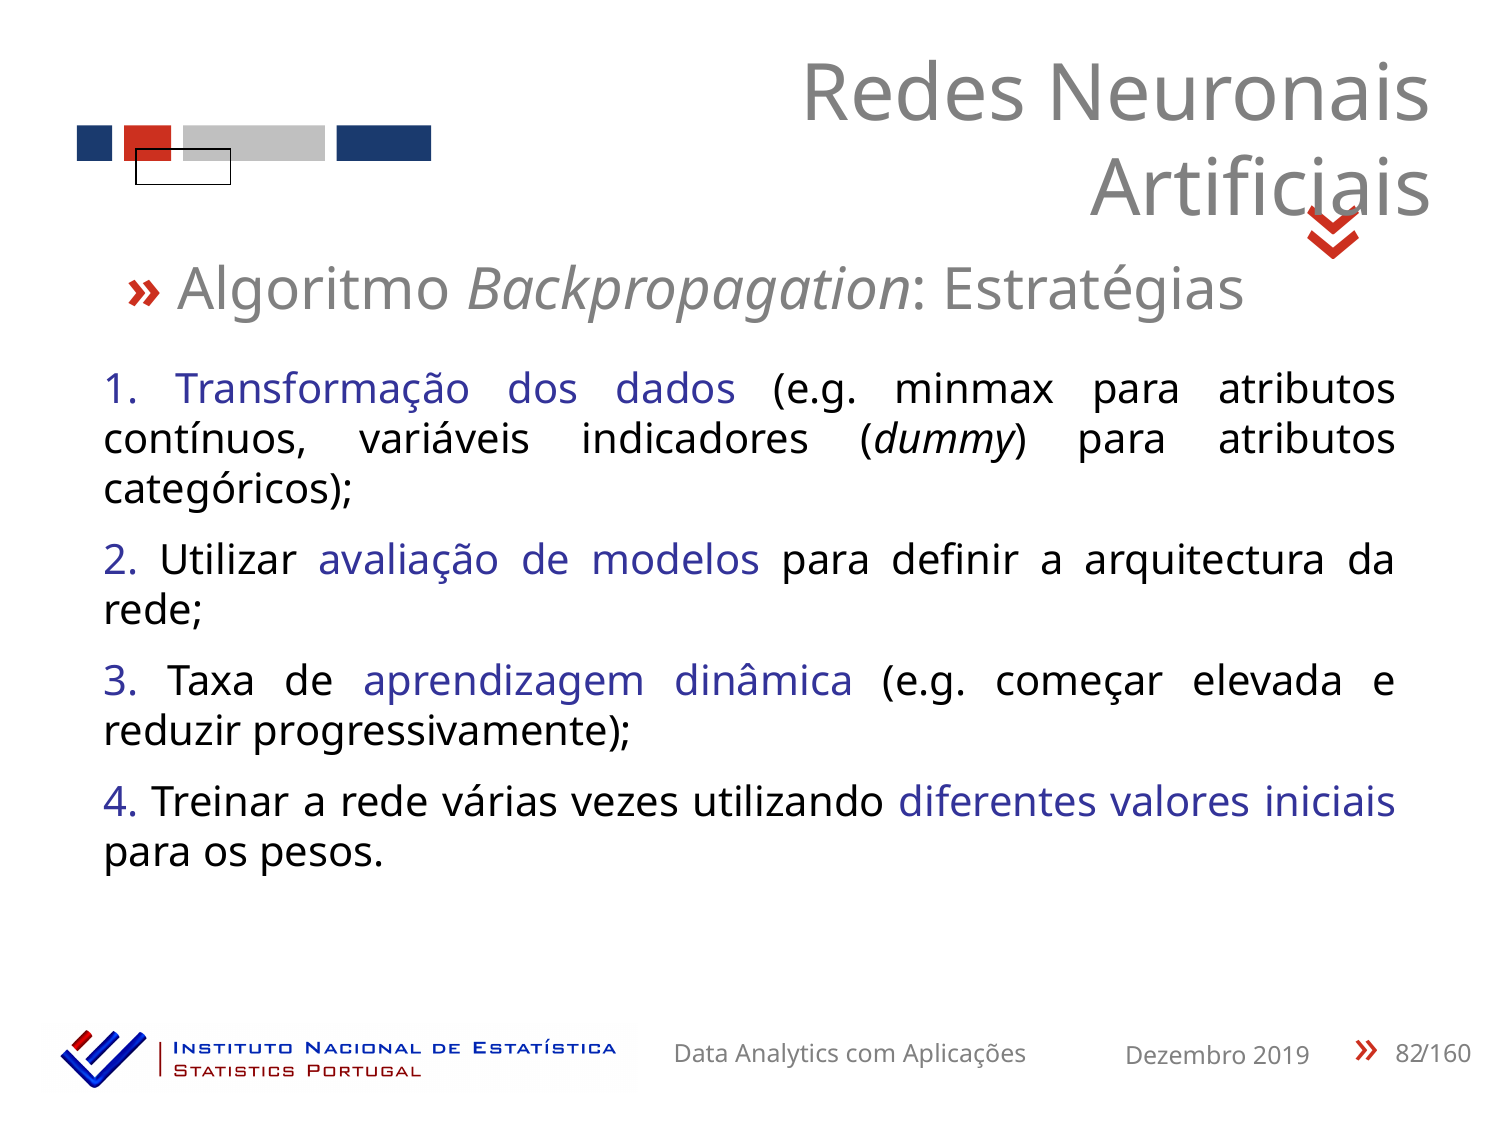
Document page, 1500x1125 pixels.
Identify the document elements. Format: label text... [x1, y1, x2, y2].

text_box 82 [1380, 1029, 1447, 1075]
text_box 1. Transformação dos dados (e.g. minmax para atributos contínuos, variáveis indicadores (dummy) para atributos categóricos); 2. Utilizar avaliação de modelos para definir a arquitectura da rede; 3. Taxa de aprendizagem dinâmica (e.g. começar elevada e reduzir progressivamente); 4. Treinar a rede várias vezes utilizando diferentes valores iniciais para os pesos. [88, 354, 1412, 882]
text_box « [1234, 207, 1400, 280]
picture [41, 1023, 638, 1093]
text_box » Algoritmo Backpropagation: Estratégias [111, 243, 1376, 329]
text_box Redes Neuronais Artificiais [454, 66, 1447, 207]
